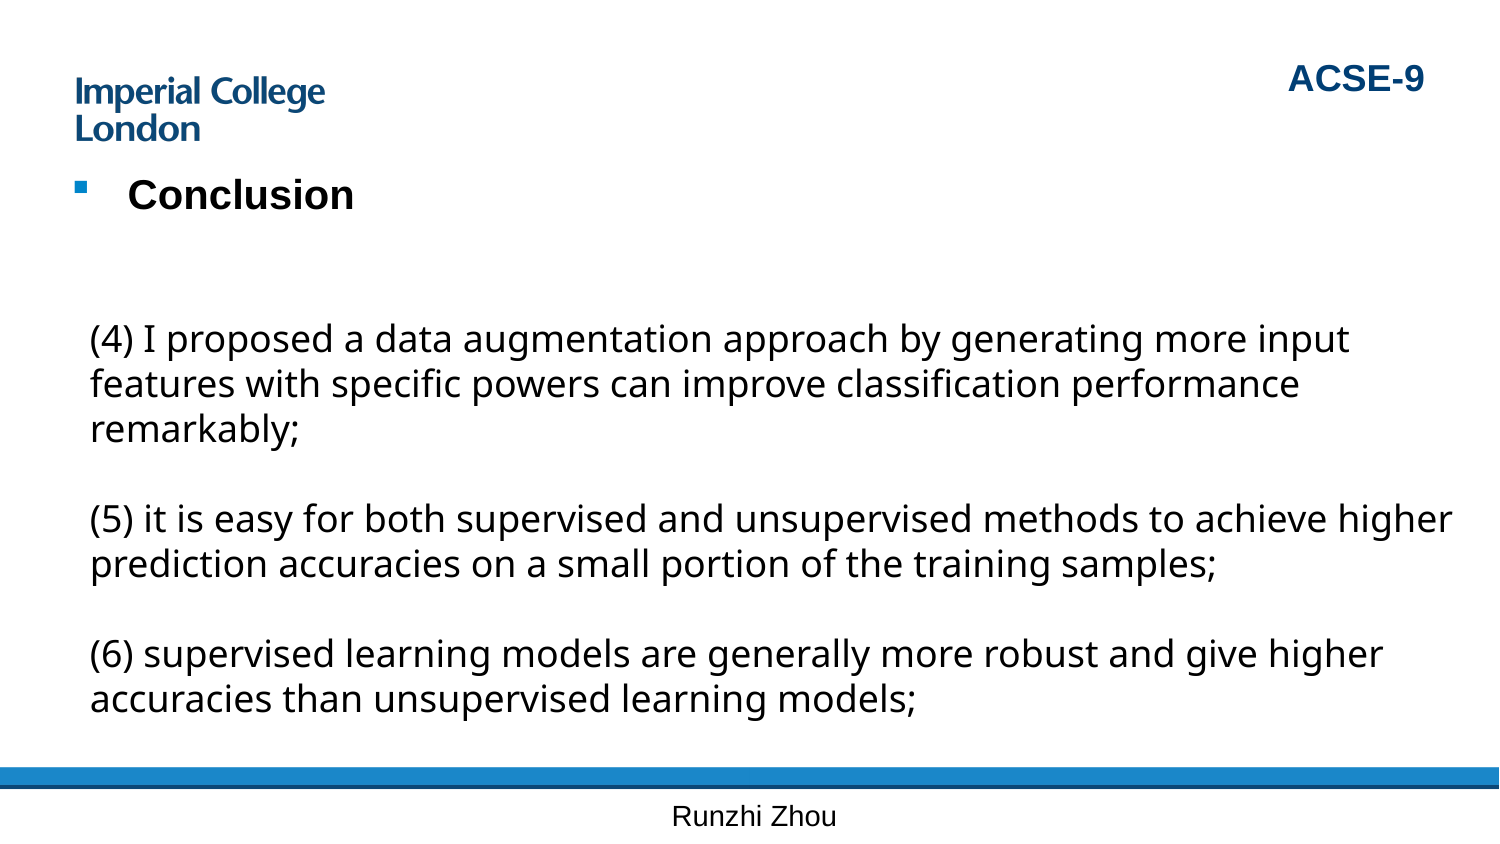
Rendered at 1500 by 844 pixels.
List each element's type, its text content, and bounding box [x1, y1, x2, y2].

picture [0, 0, 1499, 844]
text_box Runzhi Zhou [61, 797, 1448, 840]
text_box (4) I proposed a data augmentation approach by generating more input features with specific powers can improve classification performance remarkably; (5) it is easy for both supervised and unsupervised methods to achieve higher prediction accuracies on a small portion of the training samples; (6) supervised learning models are generally more robust and give higher accuracies than unsupervised learning models; [75, 262, 1484, 773]
text_box Conclusion [71, 168, 1233, 243]
text_box ACSE-9 [1040, 53, 1425, 120]
